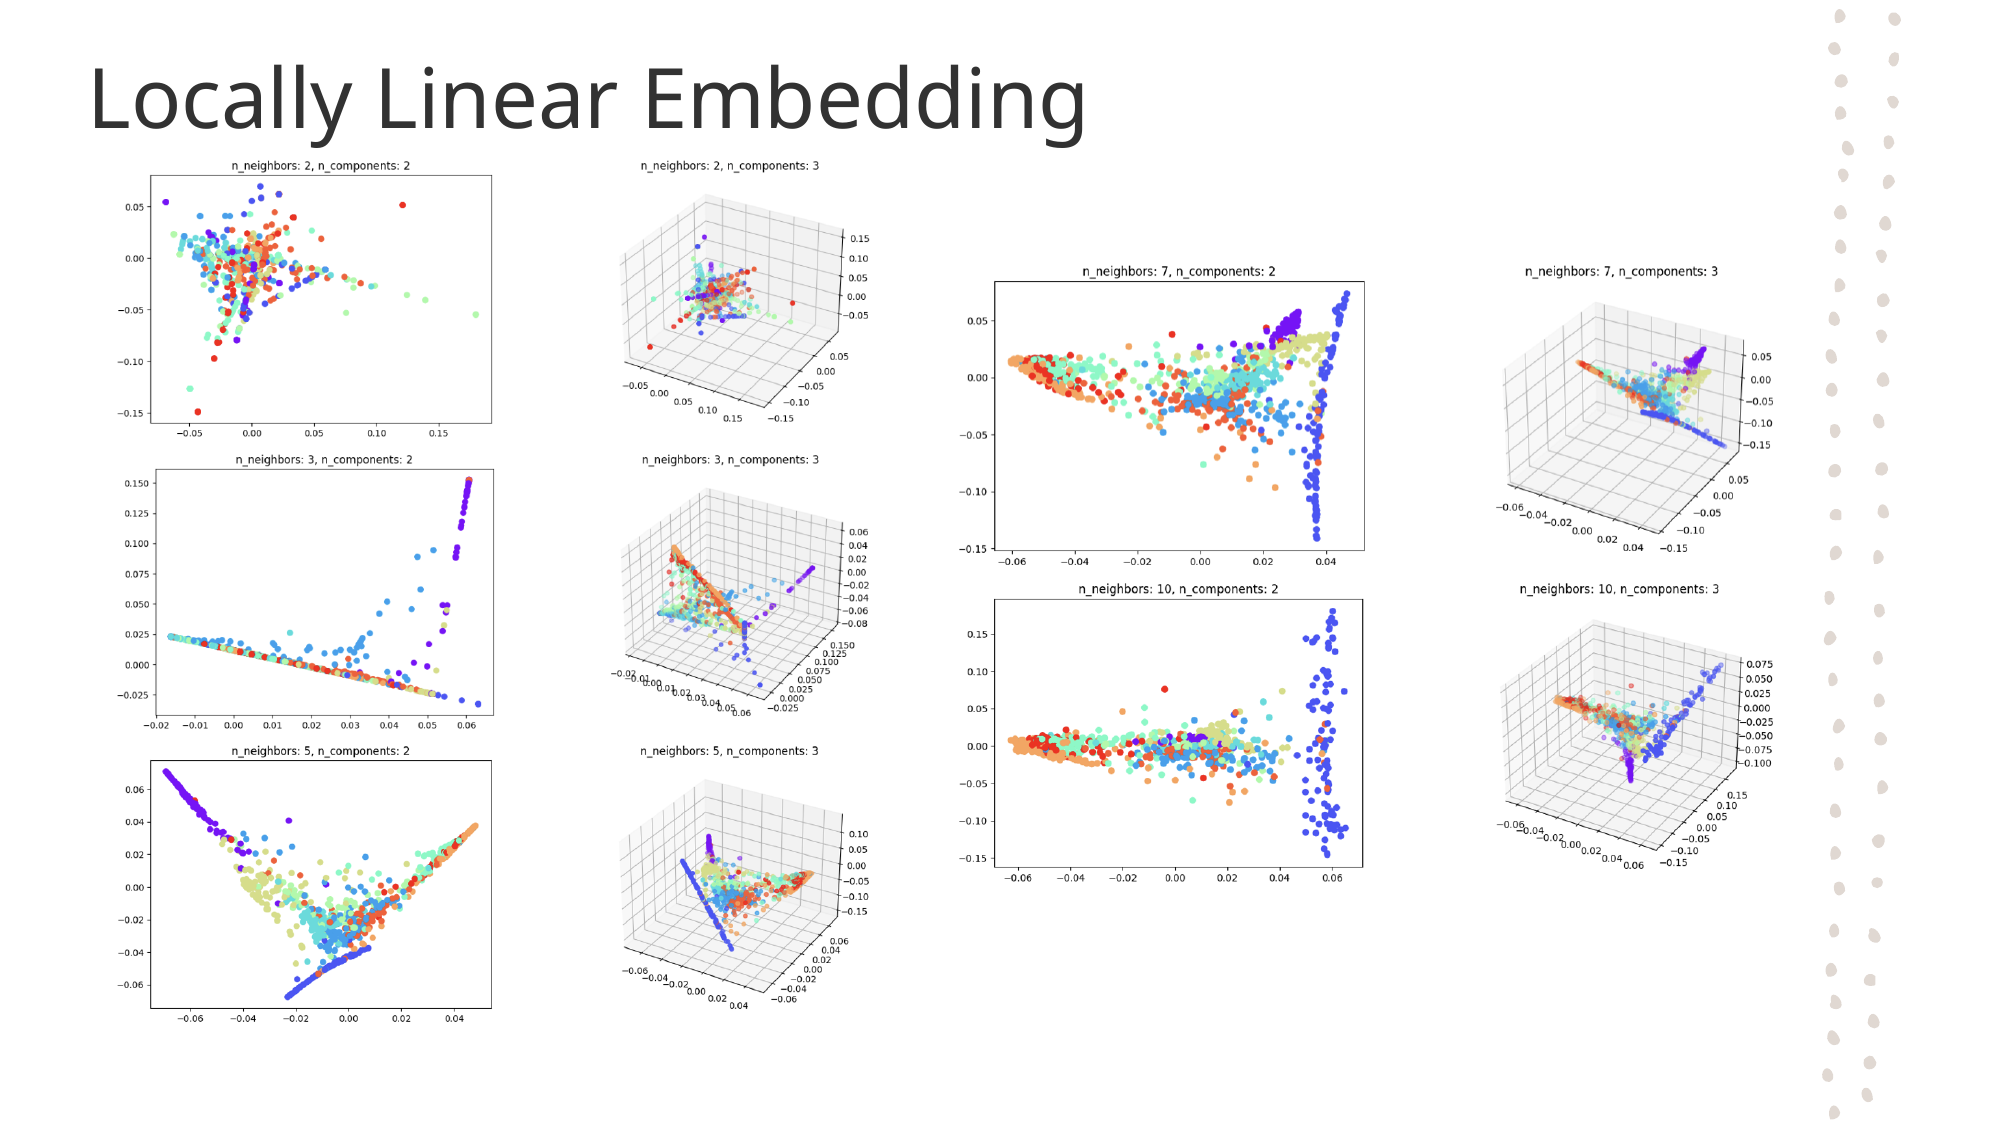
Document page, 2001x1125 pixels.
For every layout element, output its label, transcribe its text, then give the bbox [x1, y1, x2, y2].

title Locally Linear Embedding [72, 0, 1653, 204]
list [99, 156, 878, 1029]
picture [939, 254, 1784, 899]
